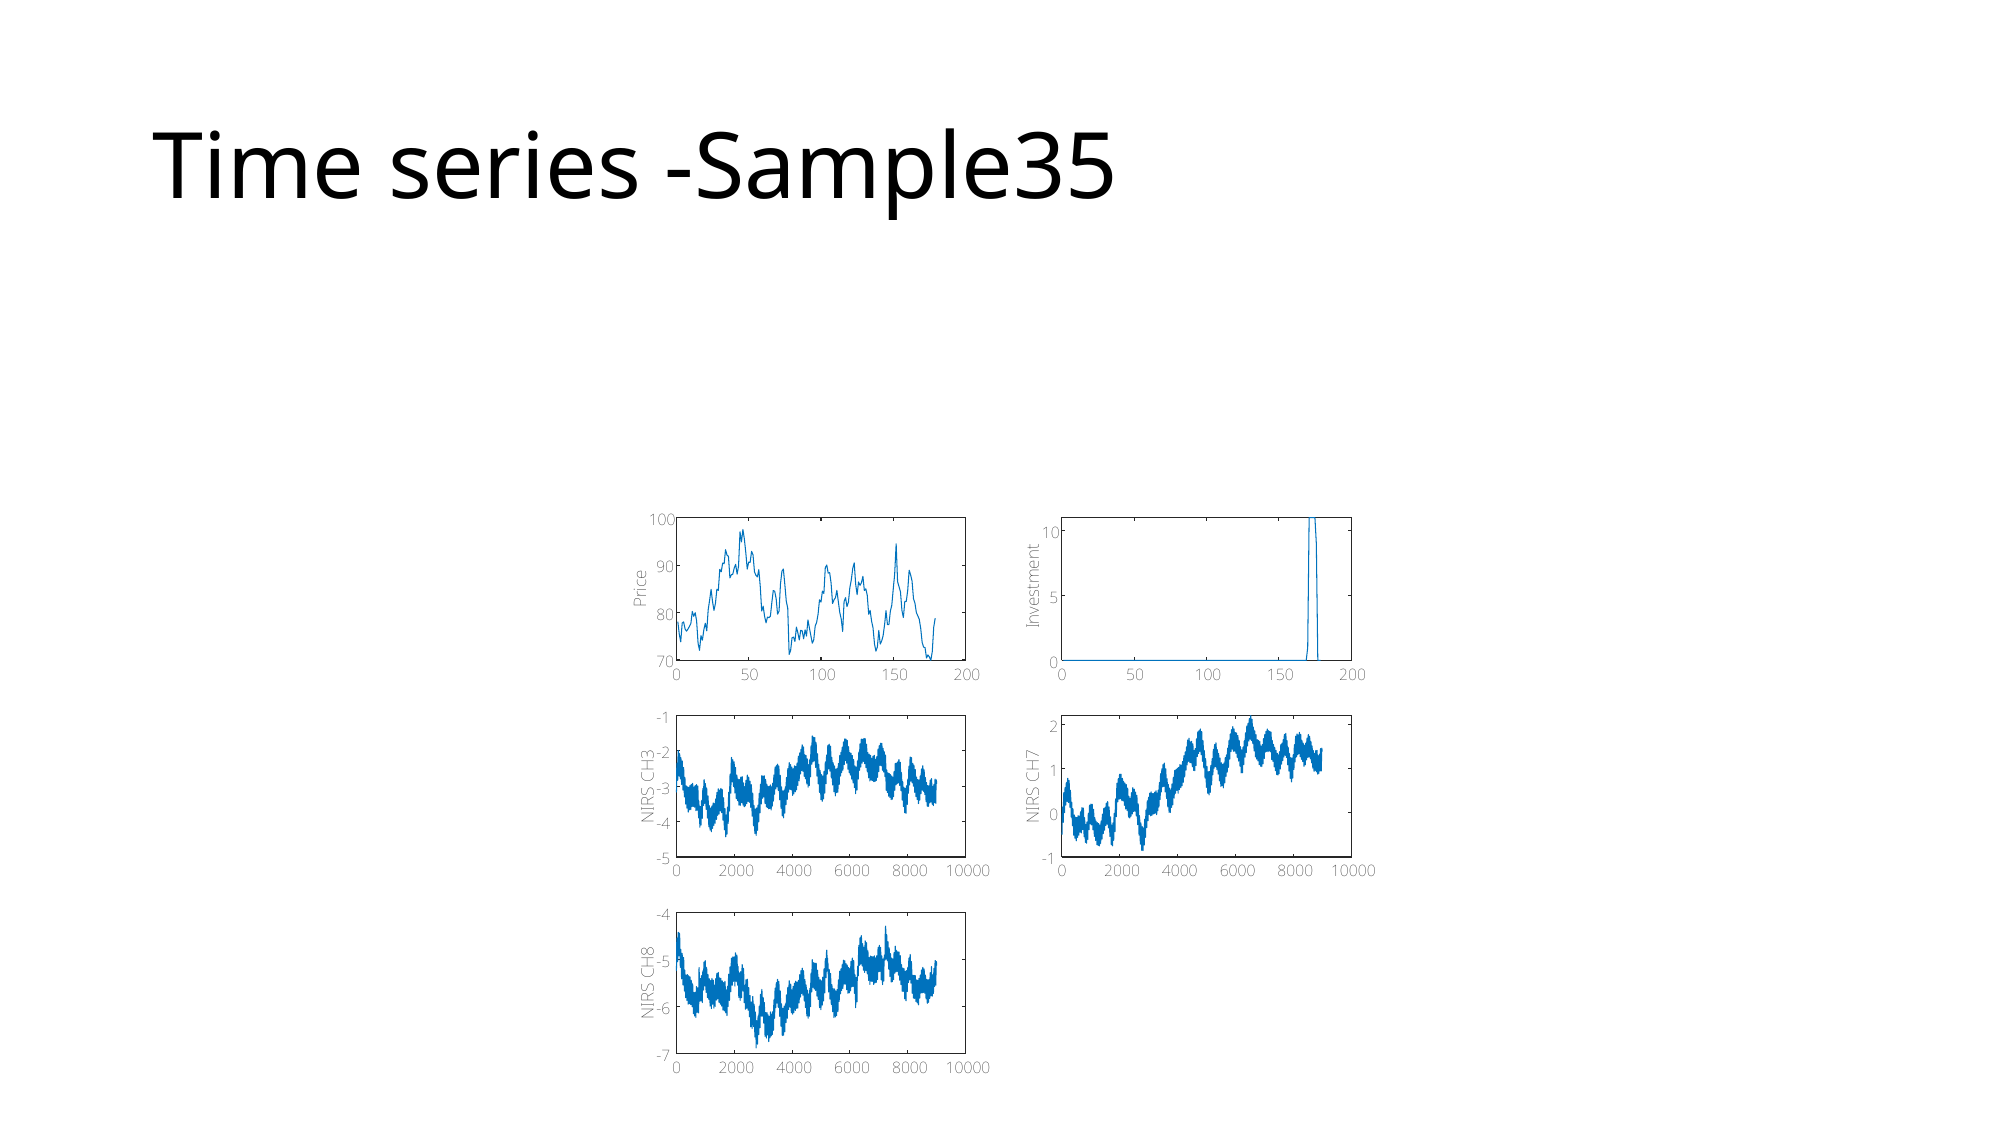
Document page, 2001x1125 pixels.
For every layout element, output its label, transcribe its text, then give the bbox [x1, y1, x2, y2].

picture [562, 468, 1438, 1125]
title Time series -Sample35 [137, 59, 1863, 278]
